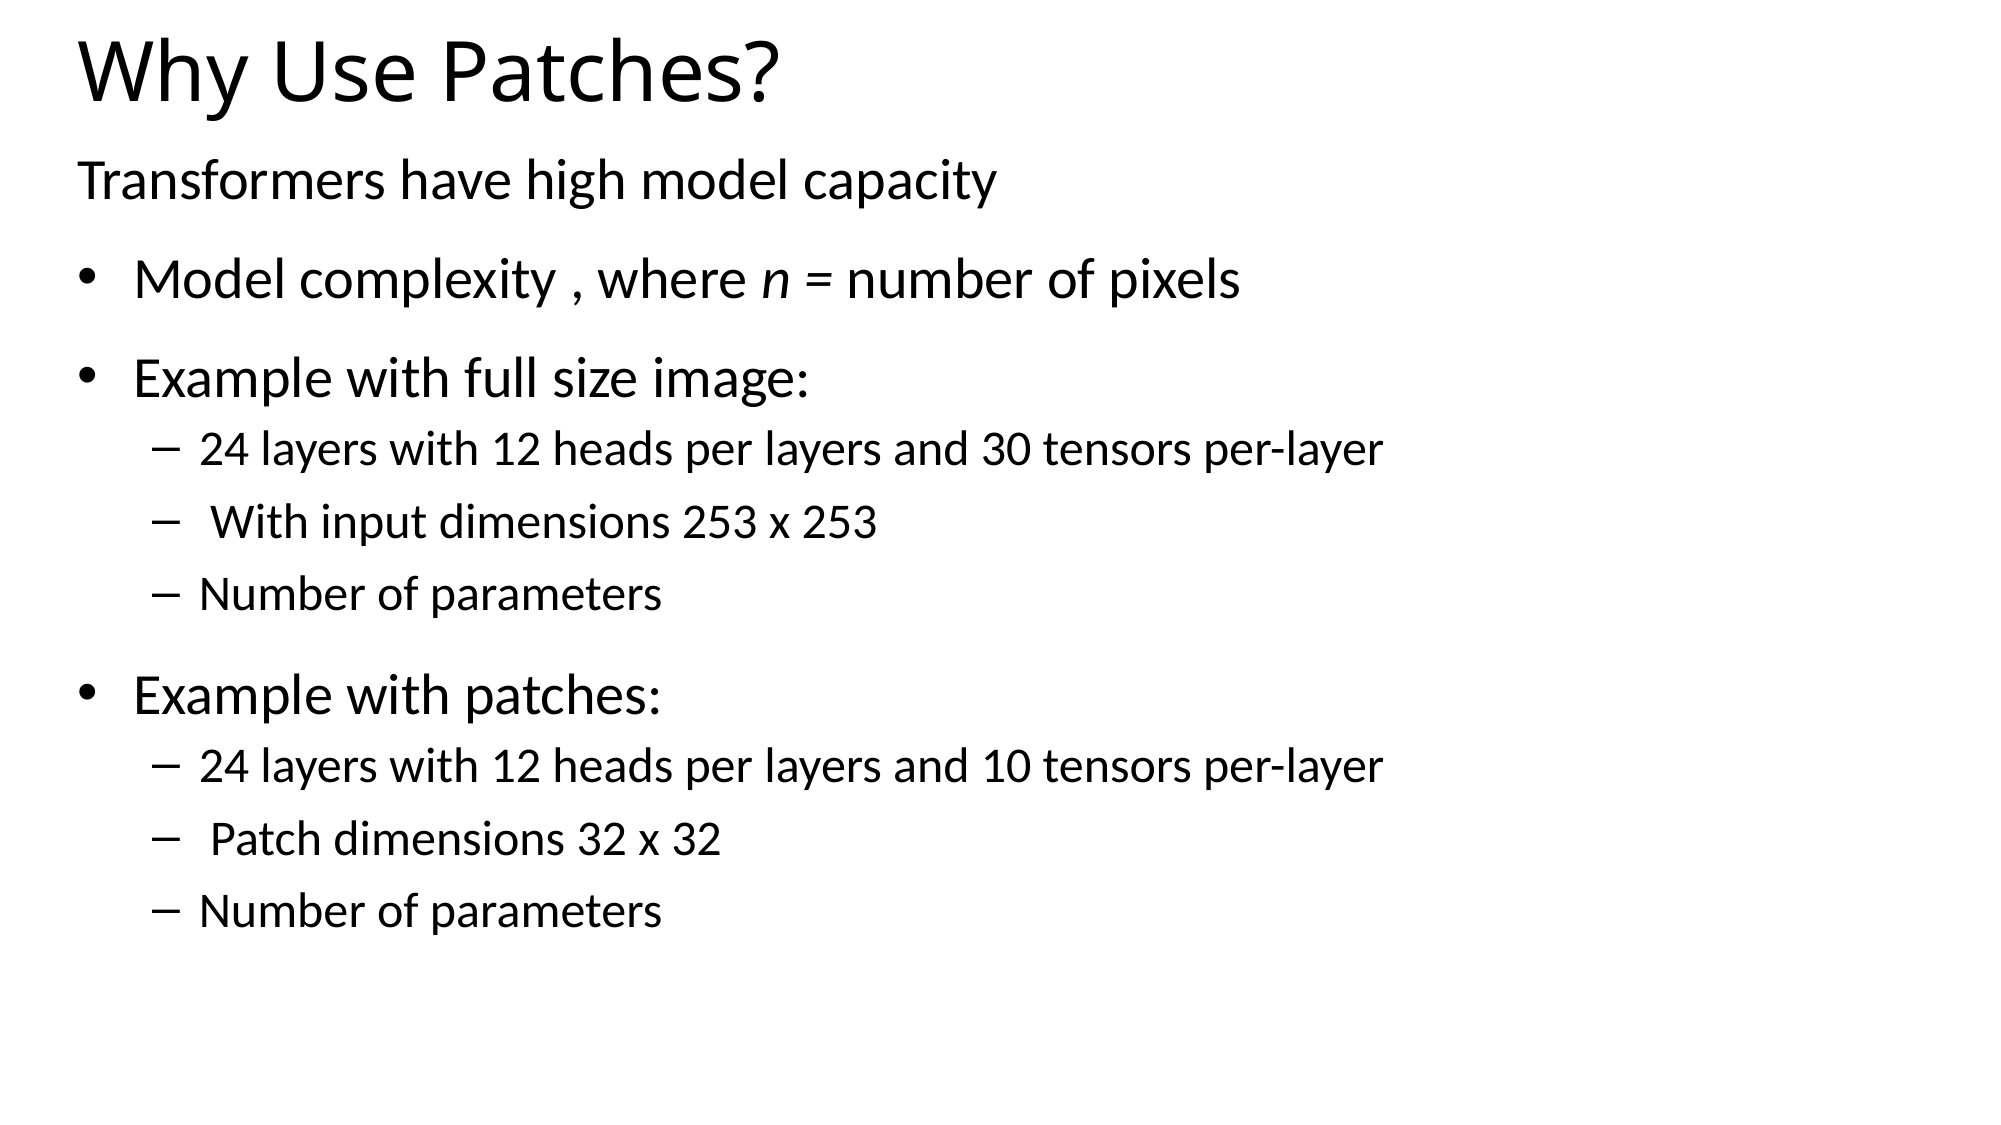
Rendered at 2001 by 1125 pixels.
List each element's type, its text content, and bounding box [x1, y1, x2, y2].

title Why Use Patches? [62, 29, 1953, 134]
